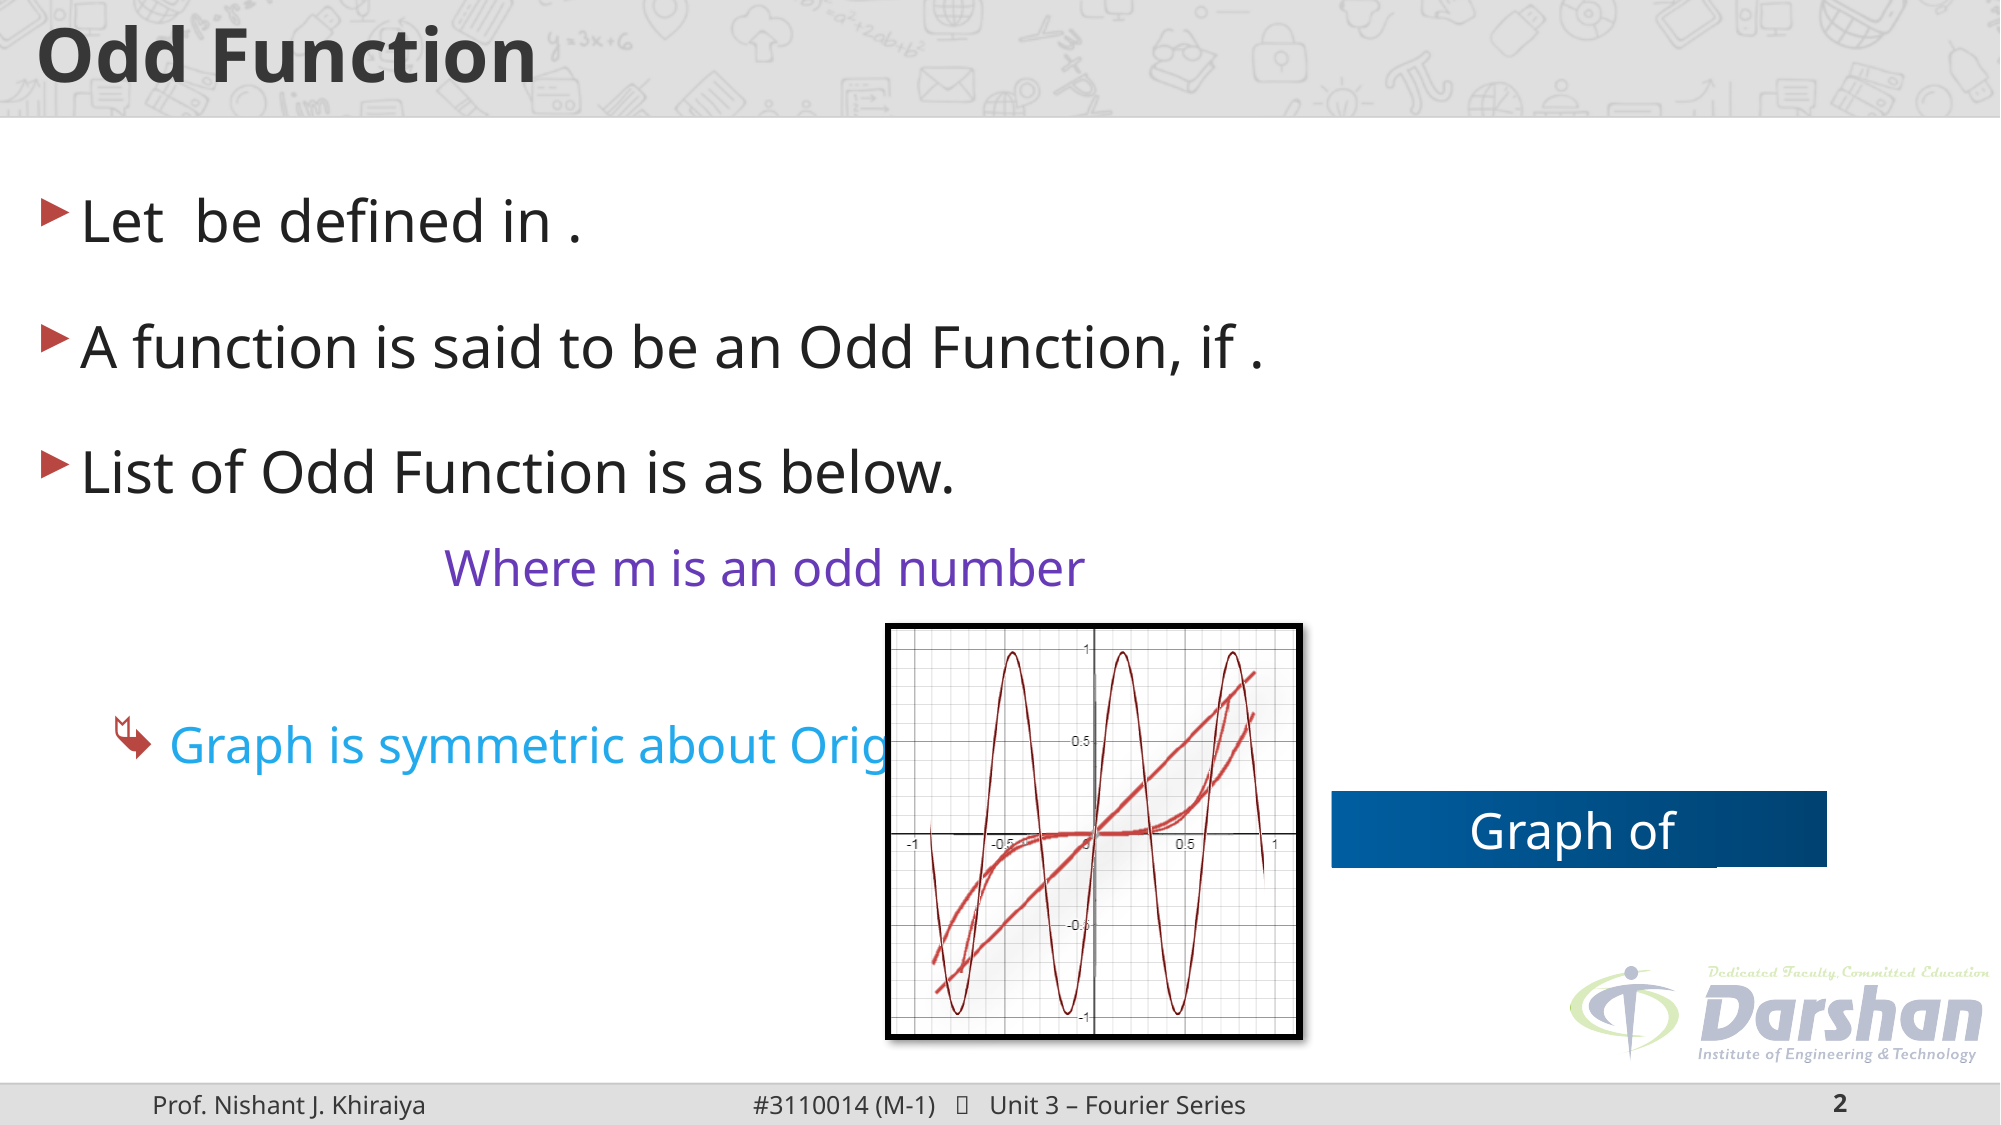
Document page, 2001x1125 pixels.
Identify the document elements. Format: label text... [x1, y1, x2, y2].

picture [890, 625, 1298, 1036]
title Odd Function [0, 0, 2000, 117]
